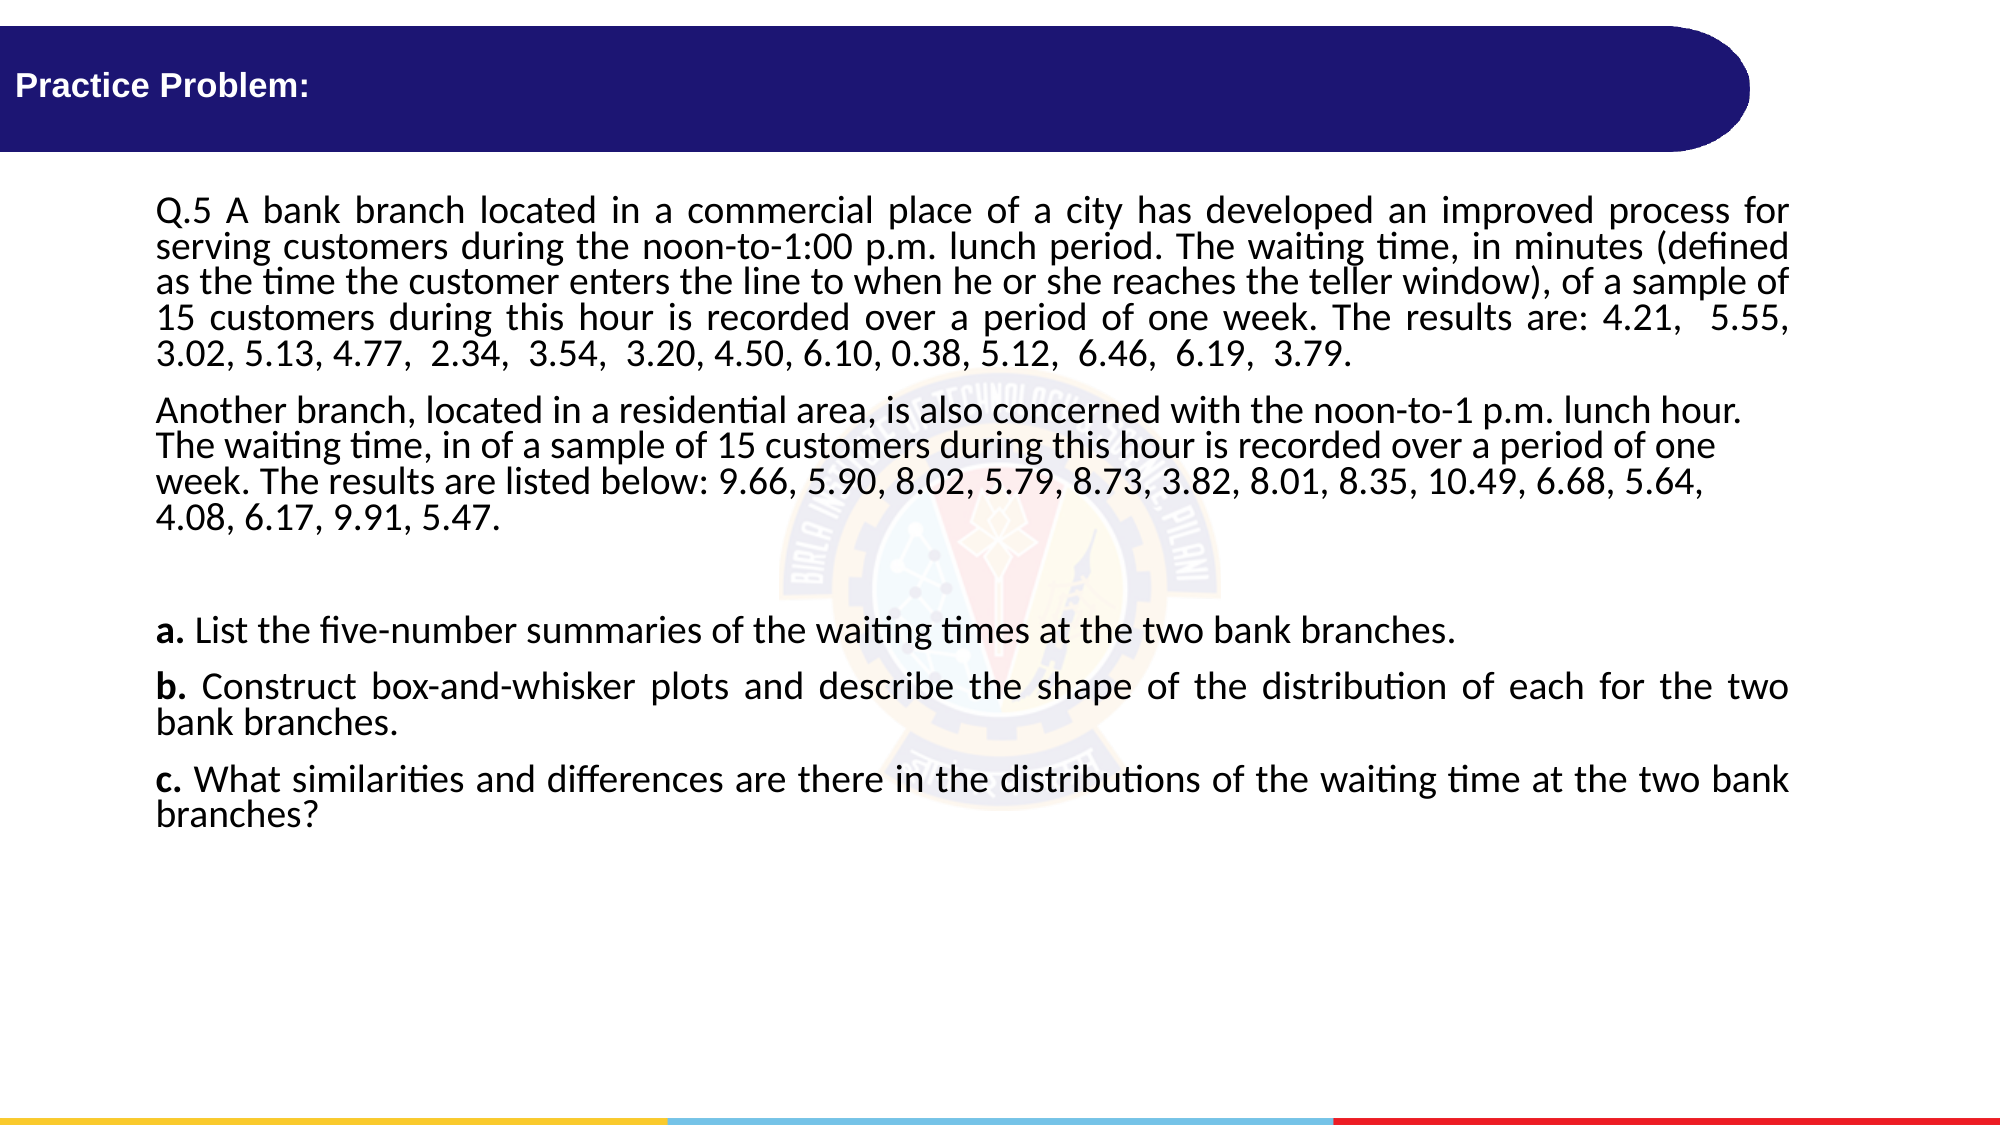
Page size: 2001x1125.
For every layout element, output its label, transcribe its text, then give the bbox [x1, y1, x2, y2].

list Q.5 A bank branch located in a commercial place of a city has developed an improved process for serving customers during the noon-to-1:00 p.m. lunch period. The waiting time, in minutes (defined as the time the customer enters the line to when he or she reaches the teller window), of a sample of 15 customers during this hour is recorded over a period of one week. The results are: 4.21, 5.55, 3.02, 5.13, 4.77, 2.34, 3.54, 3.20, 4.50, 6.10, 0.38, 5.12, 6.46, 6.19, 3.79. Another branch, located in a residential area, is also concerned with the noon-to-1 p.m. lunch hour. The waiting time, in of a sample of 15 customers during this hour is recorded over a period of one week. The results are listed below: 9.66, 5.90, 8.02, 5.79, 8.73, 3.82, 8.01, 8.35, 10.49, 6.68, 5.64, 4.08, 6.17, 9.91, 5.47. a. List the five-number summaries of the waiting times at the two bank branches. b. Construct box-and-whisker plots and describe the shape of the distribution of each for the two bank branches. c. What similarities and differences are there in the distributions of the waiting time at the two bank branches? [140, 187, 1808, 900]
picture [0, 1118, 2000, 1125]
title Practice Problem: [0, 26, 1667, 152]
picture [1667, 26, 1750, 152]
